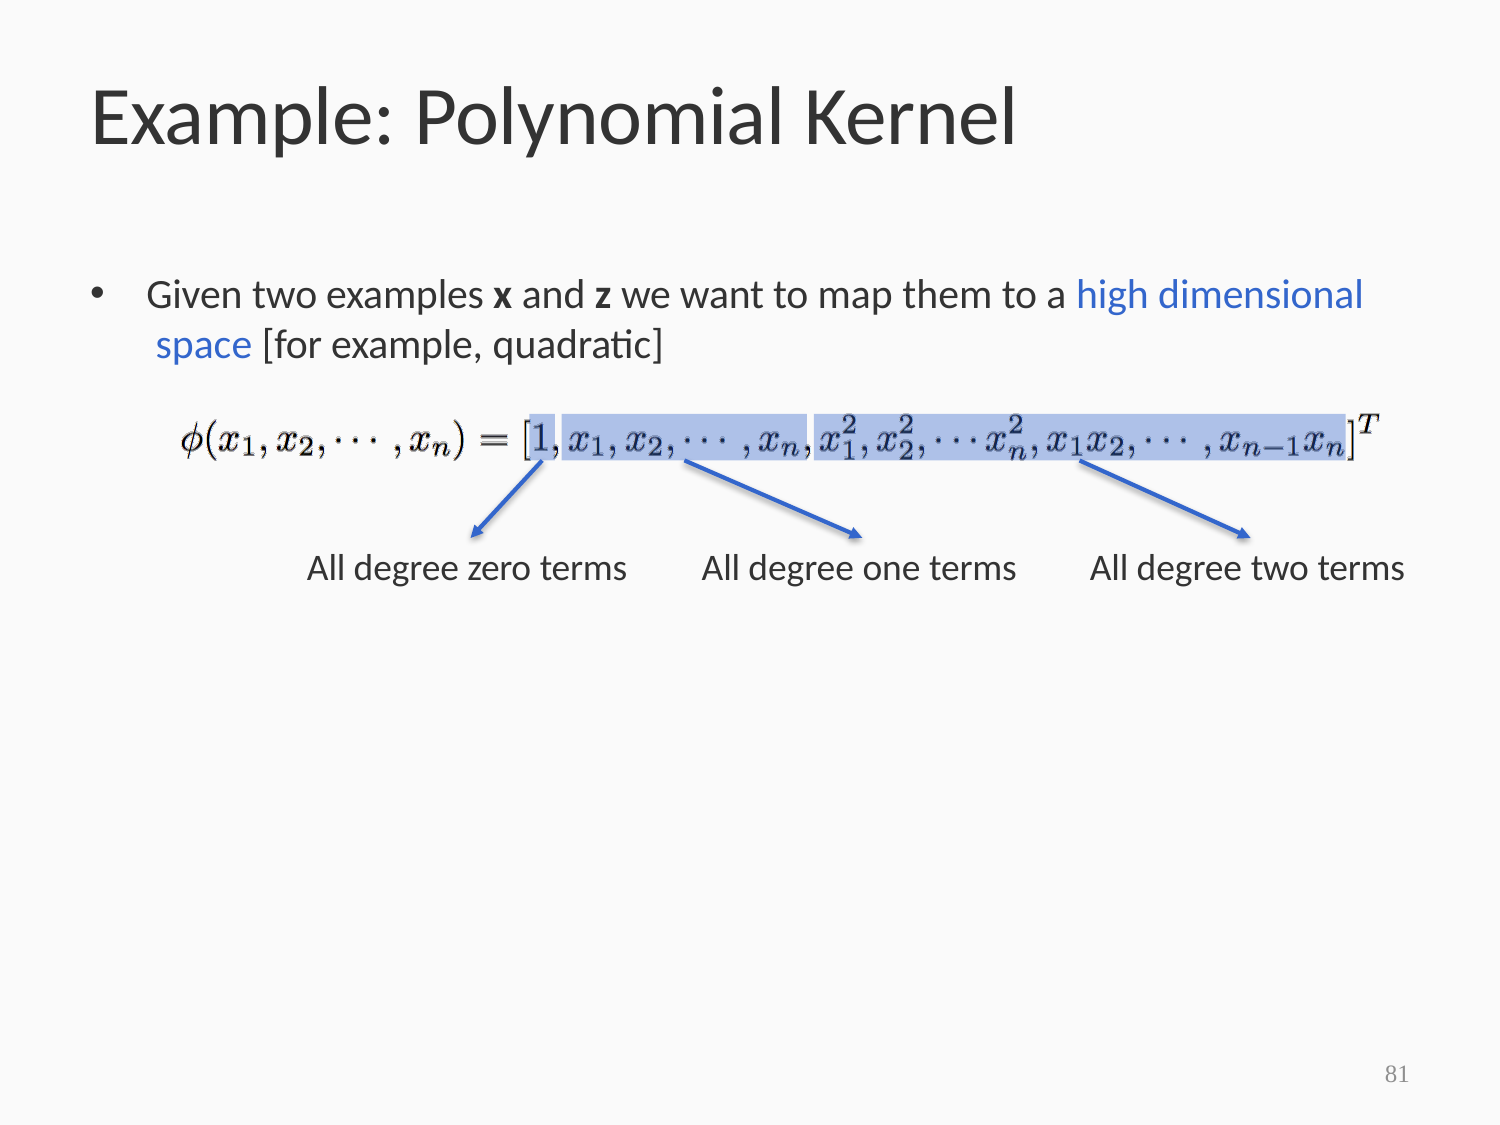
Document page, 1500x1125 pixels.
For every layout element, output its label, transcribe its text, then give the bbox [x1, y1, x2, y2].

title Example: Polynomial Kernel [87, 59, 1029, 250]
text_box All degree zero terms [304, 541, 634, 589]
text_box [450, 413, 674, 562]
text_box Given two examples x and z we want to map them to a high dimensional space [for example, quadratic] [87, 265, 1373, 368]
slide_number 81 [1378, 1057, 1416, 1125]
text_box All degree two terms [1087, 541, 1411, 589]
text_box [1070, 453, 1272, 563]
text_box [157, 385, 1387, 501]
text_box All degree one terms [699, 570, 1022, 589]
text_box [675, 413, 1346, 562]
